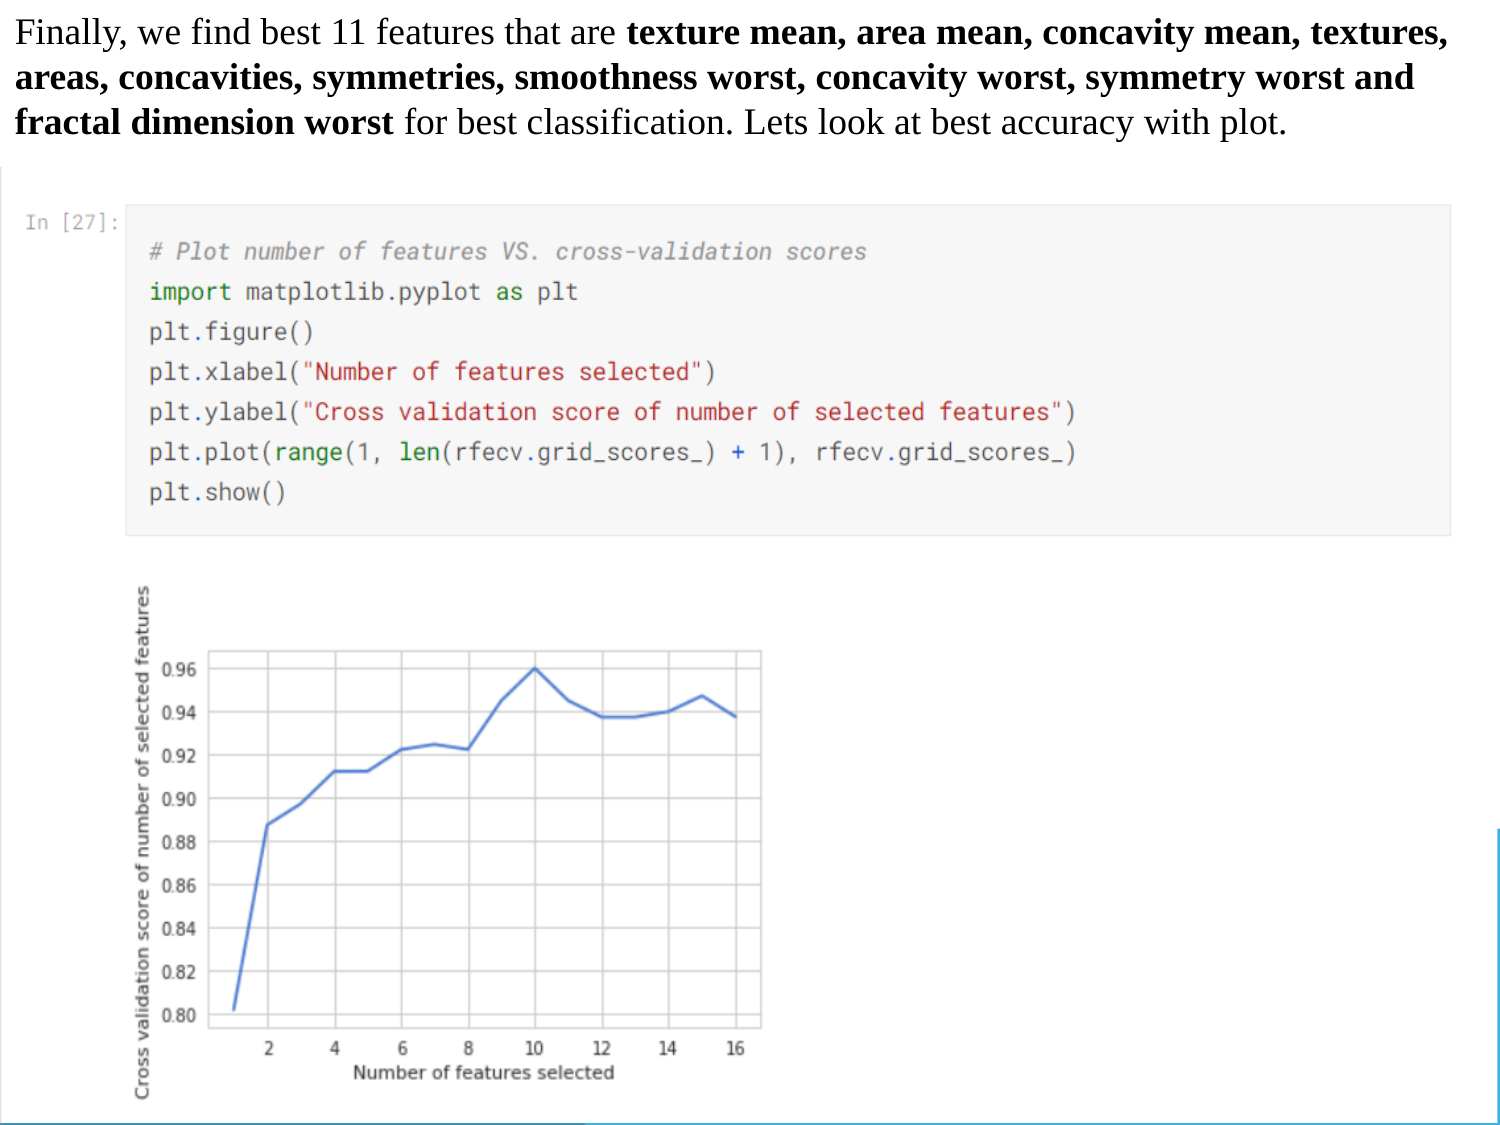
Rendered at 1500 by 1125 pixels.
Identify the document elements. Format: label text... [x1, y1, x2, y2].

text_box Finally, we find best 11 features that are texture mean, area mean, concavity mean, textures, areas, concavities, symmetries, smoothness worst, concavity worst, symmetry worst and fractal dimension worst for best classification. Lets look at best accuracy with plot. [0, 0, 1500, 170]
picture [0, 166, 1498, 1124]
